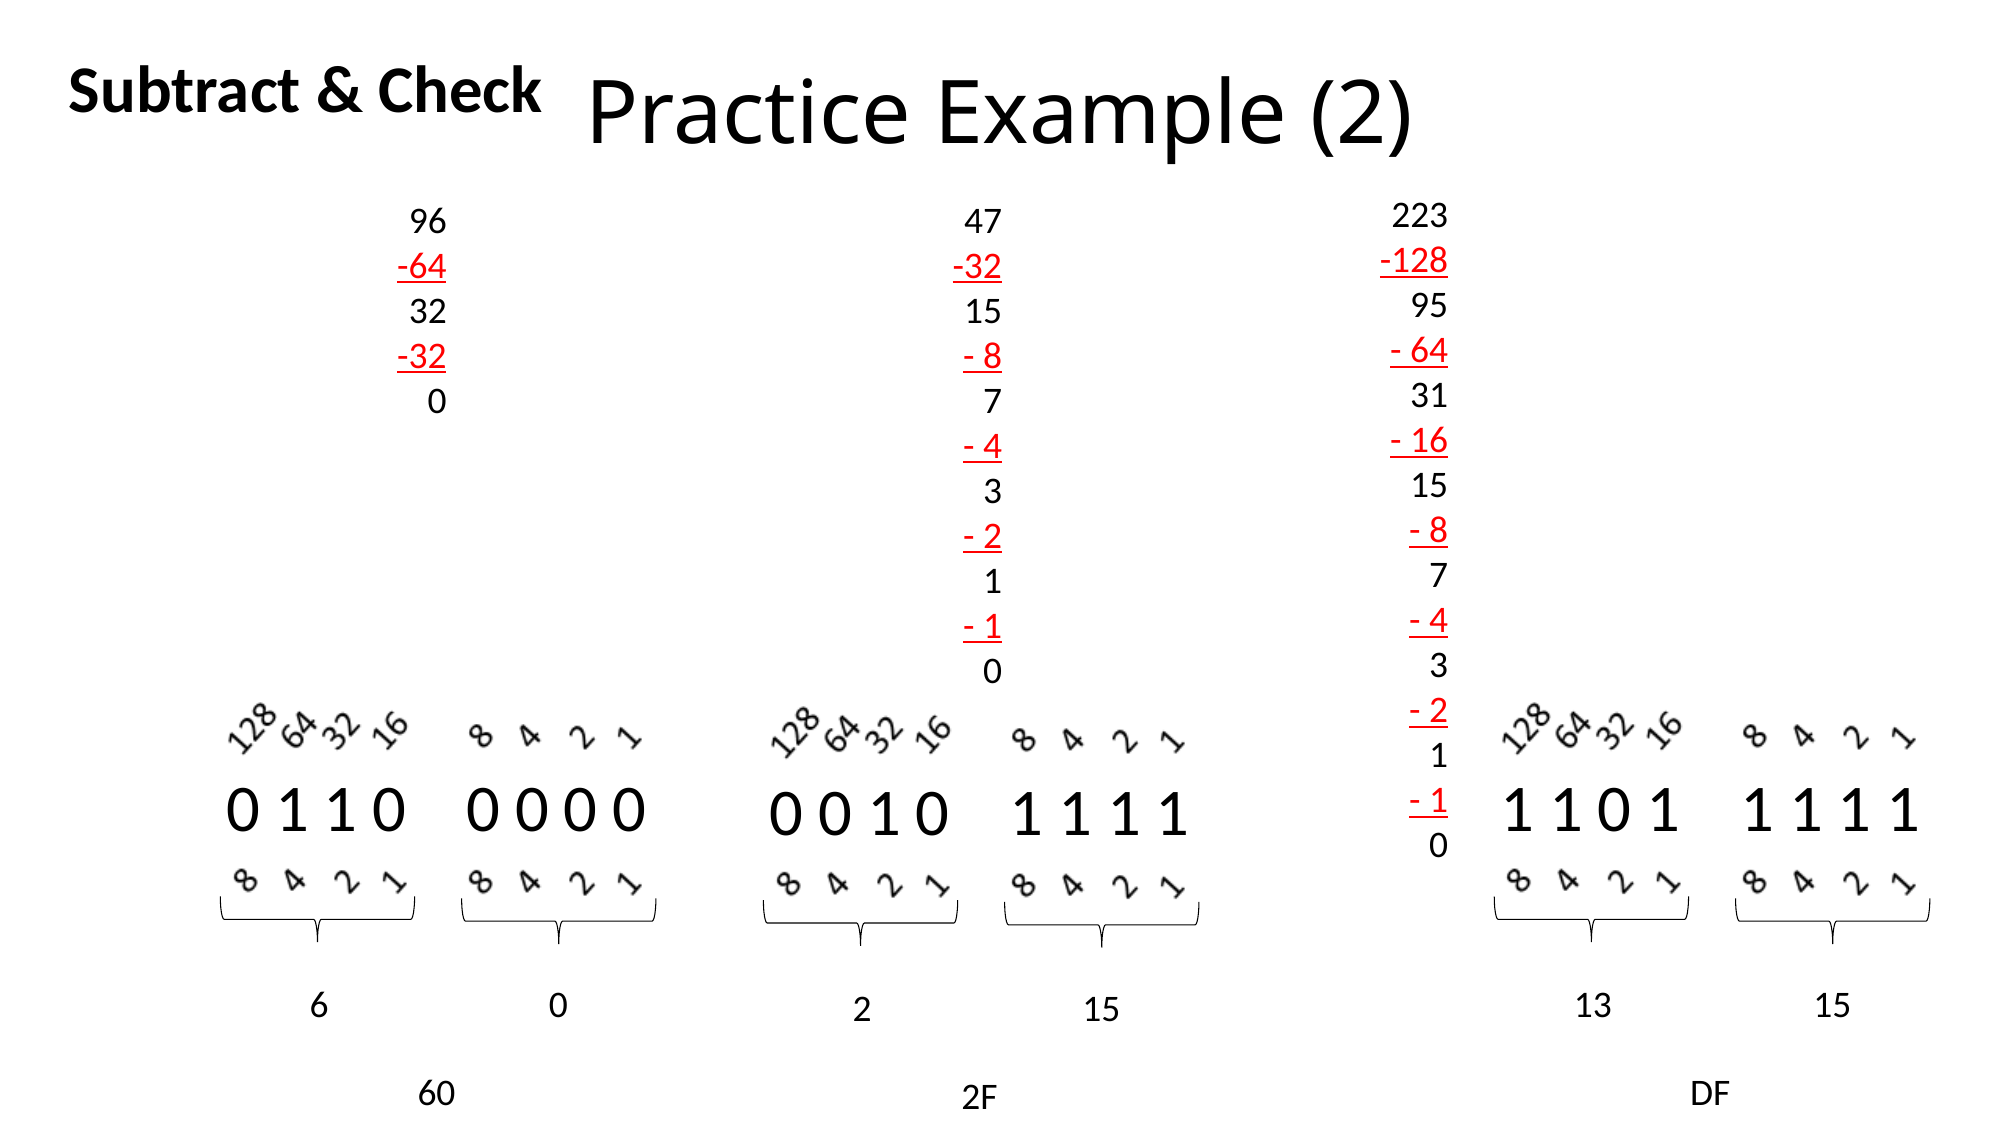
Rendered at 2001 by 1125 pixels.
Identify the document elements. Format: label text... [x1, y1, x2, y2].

text_box 223 -128 95 - 64 31 - 16 15 - 8 7 - 4 3 - 2 1 - 1 0 [1239, 182, 1463, 873]
text_box 47 -32 15 - 8 7 - 4 3 - 2 1 - 1 0 [793, 188, 1017, 694]
text_box [762, 900, 957, 946]
text_box 2 [784, 976, 940, 1036]
text_box 0 1 1 0 0 0 0 0 [189, 757, 684, 853]
text_box [1493, 896, 1688, 943]
text_box 13 [1515, 972, 1671, 1033]
text_box 15 [1754, 972, 1911, 1033]
picture [460, 848, 656, 915]
picture [759, 694, 1199, 771]
text_box Subtract & Check [31, 38, 581, 134]
picture [1734, 848, 1930, 915]
text_box [462, 915, 656, 945]
text_box [219, 896, 414, 943]
text_box 96 -64 32 -32 0 [237, 188, 462, 429]
text_box 60 [358, 1060, 515, 1121]
picture [768, 850, 964, 917]
text_box DF [1632, 1060, 1789, 1121]
text_box 0 [480, 972, 637, 1033]
picture [1490, 690, 1930, 767]
picture [1498, 847, 1695, 913]
text_box 6 [241, 972, 397, 1033]
text_box [1005, 918, 1199, 948]
title Practice Example (2) [137, 59, 1863, 170]
text_box 1 1 0 1 1 1 1 1 [1463, 757, 1958, 853]
picture [1003, 852, 1199, 918]
picture [216, 690, 656, 767]
text_box [1736, 915, 1930, 945]
text_box 15 [1023, 976, 1180, 1036]
picture [225, 847, 421, 913]
text_box 2F [901, 1064, 1058, 1125]
text_box 0 0 1 0 1 1 1 1 [732, 761, 1227, 857]
